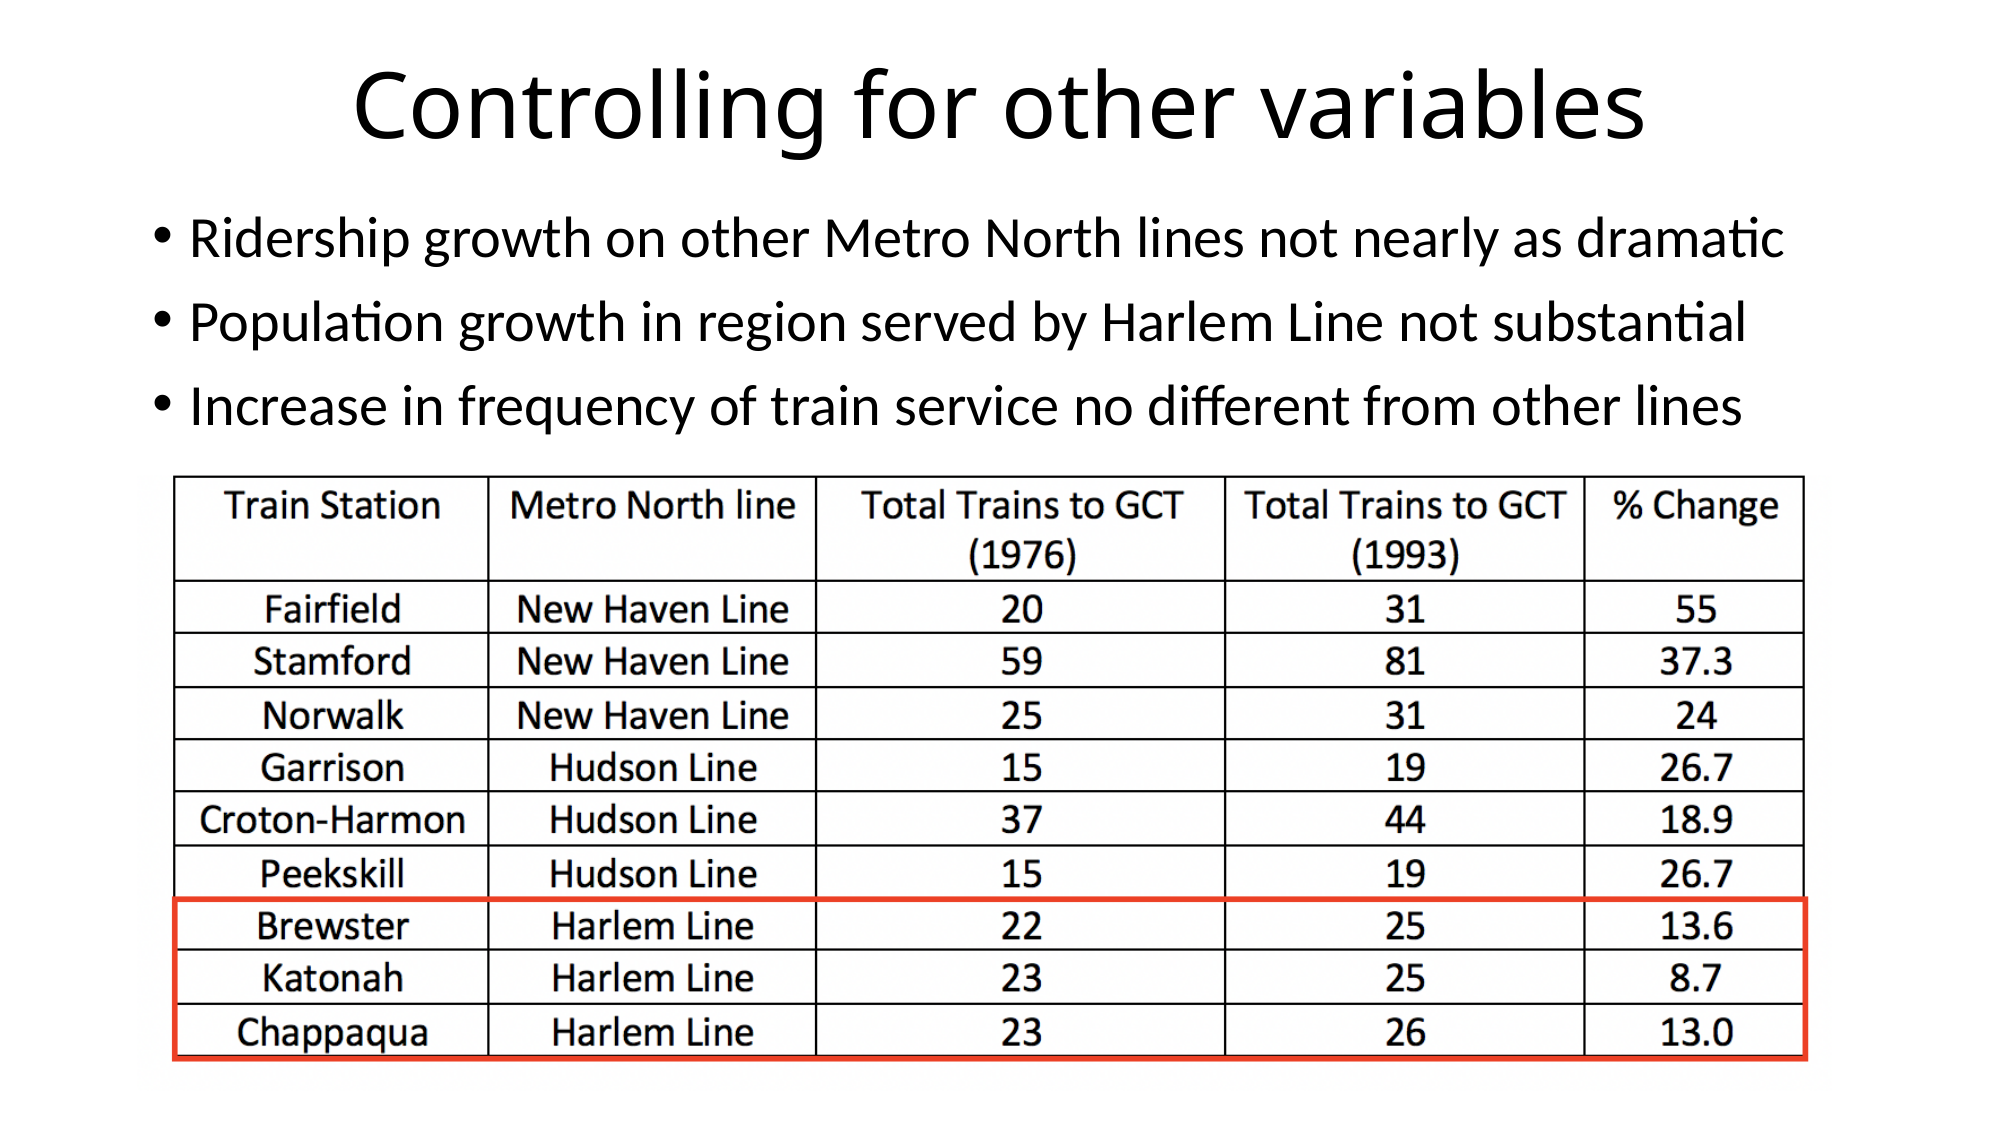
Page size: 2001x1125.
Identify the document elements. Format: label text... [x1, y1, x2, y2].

title Controlling for other variables [137, 0, 1863, 199]
picture [137, 444, 1832, 1091]
list Ridership growth on other Metro North lines not nearly as dramatic Population growth in region served by Harlem Line not substantial Increase in frequency of train service no different from other lines [137, 199, 1863, 472]
